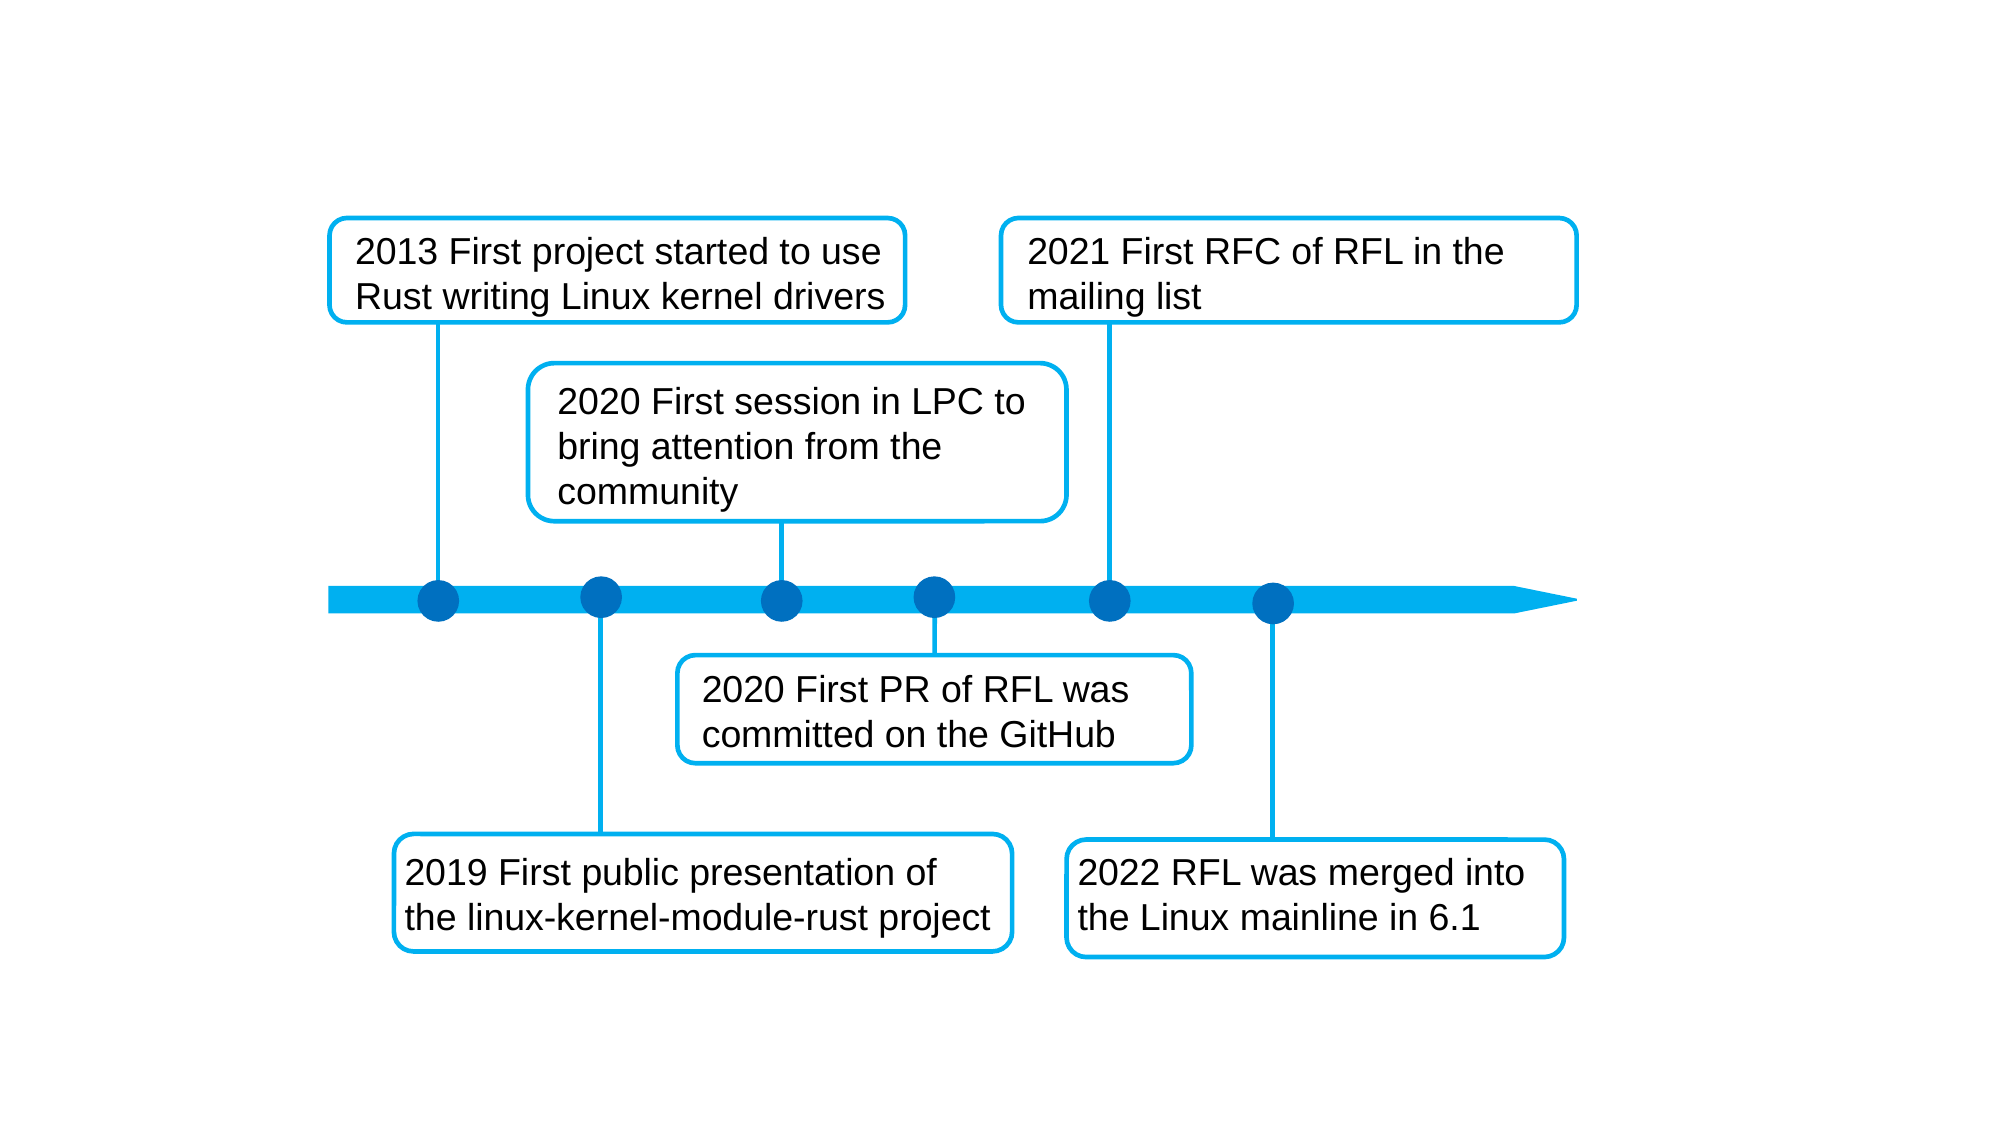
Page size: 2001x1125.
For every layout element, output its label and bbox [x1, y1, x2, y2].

text_box [329, 217, 1596, 992]
